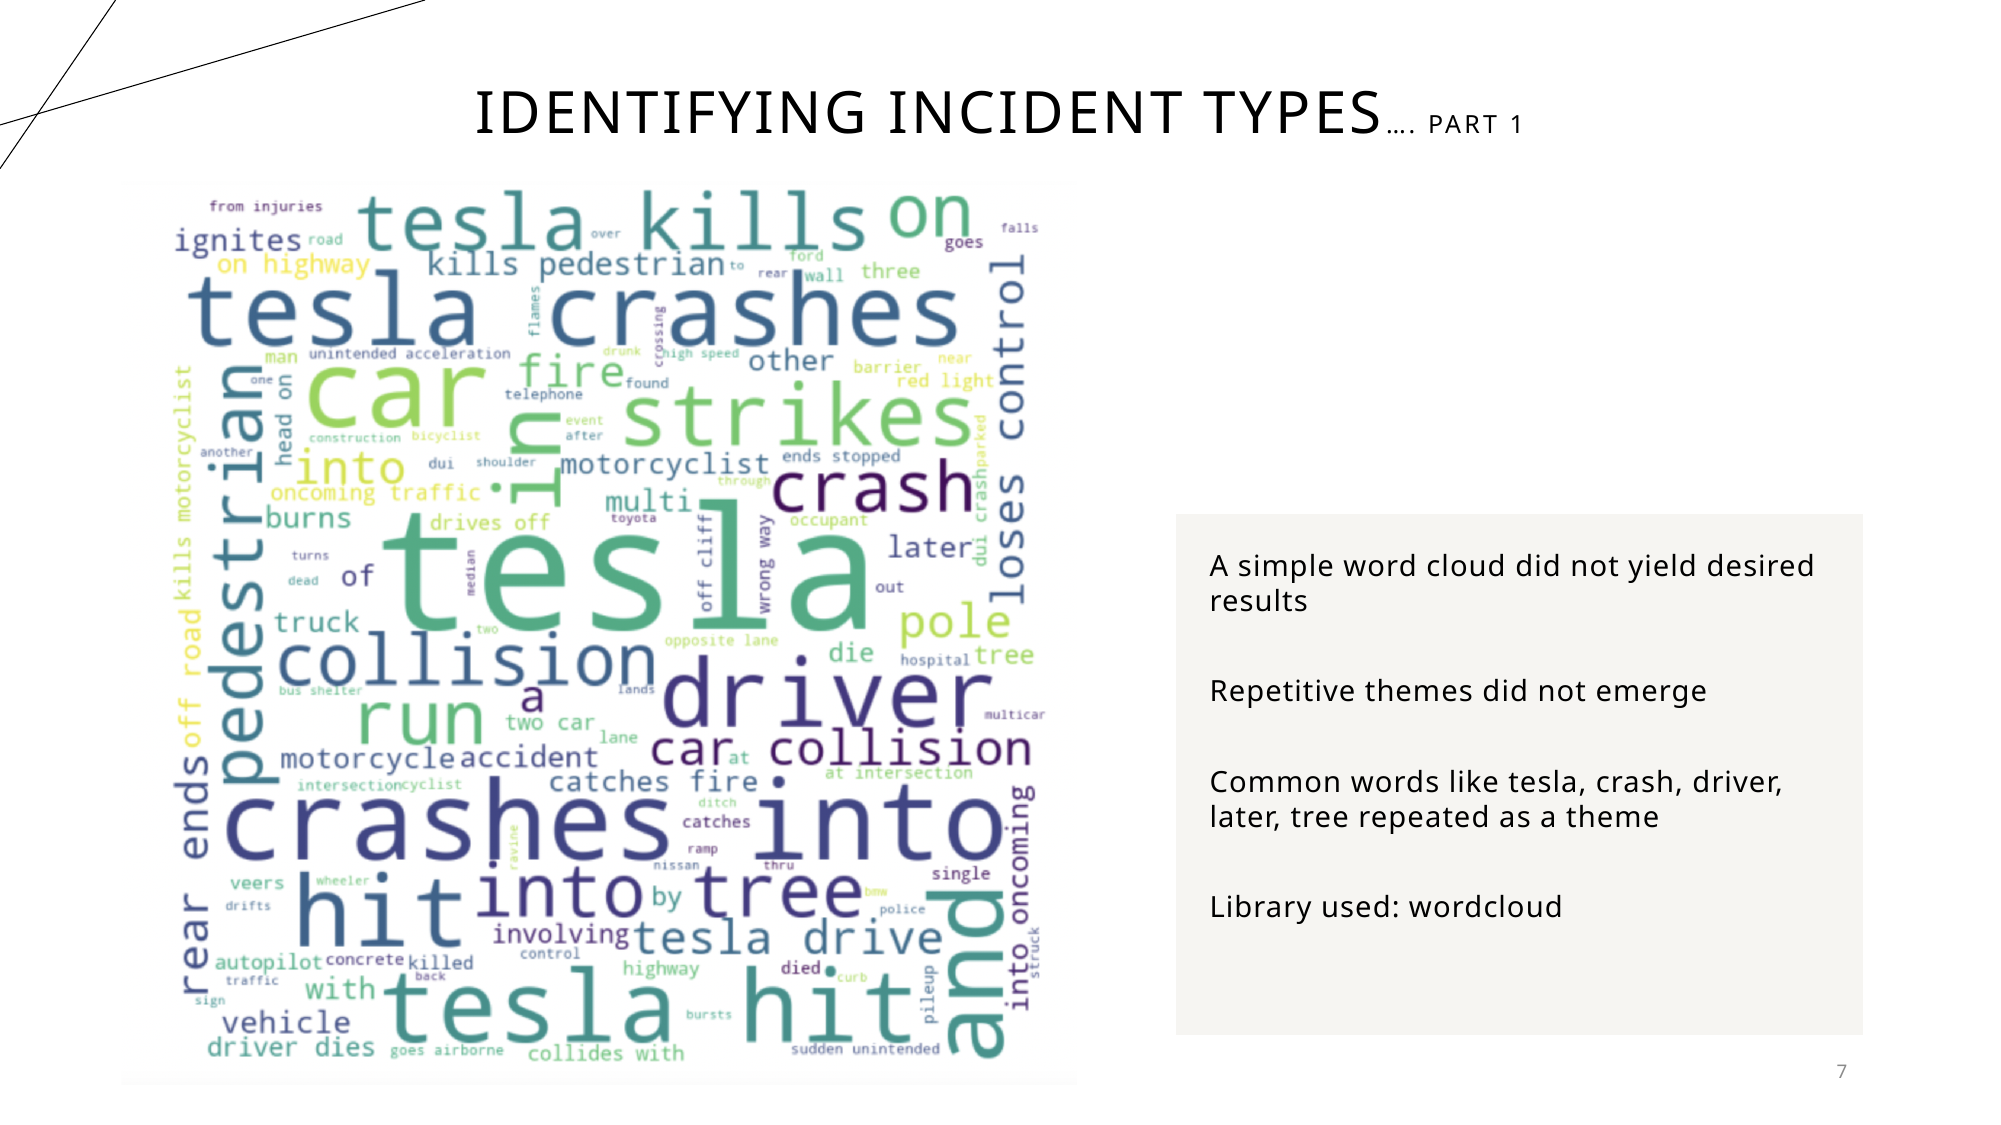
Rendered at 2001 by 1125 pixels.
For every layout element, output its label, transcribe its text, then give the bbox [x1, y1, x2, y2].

title Identifying Incident Types…. Part 1 [137, 5, 1863, 224]
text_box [1176, 514, 1863, 1035]
picture [121, 180, 1077, 1085]
slide_number 7 [1412, 1042, 1863, 1103]
